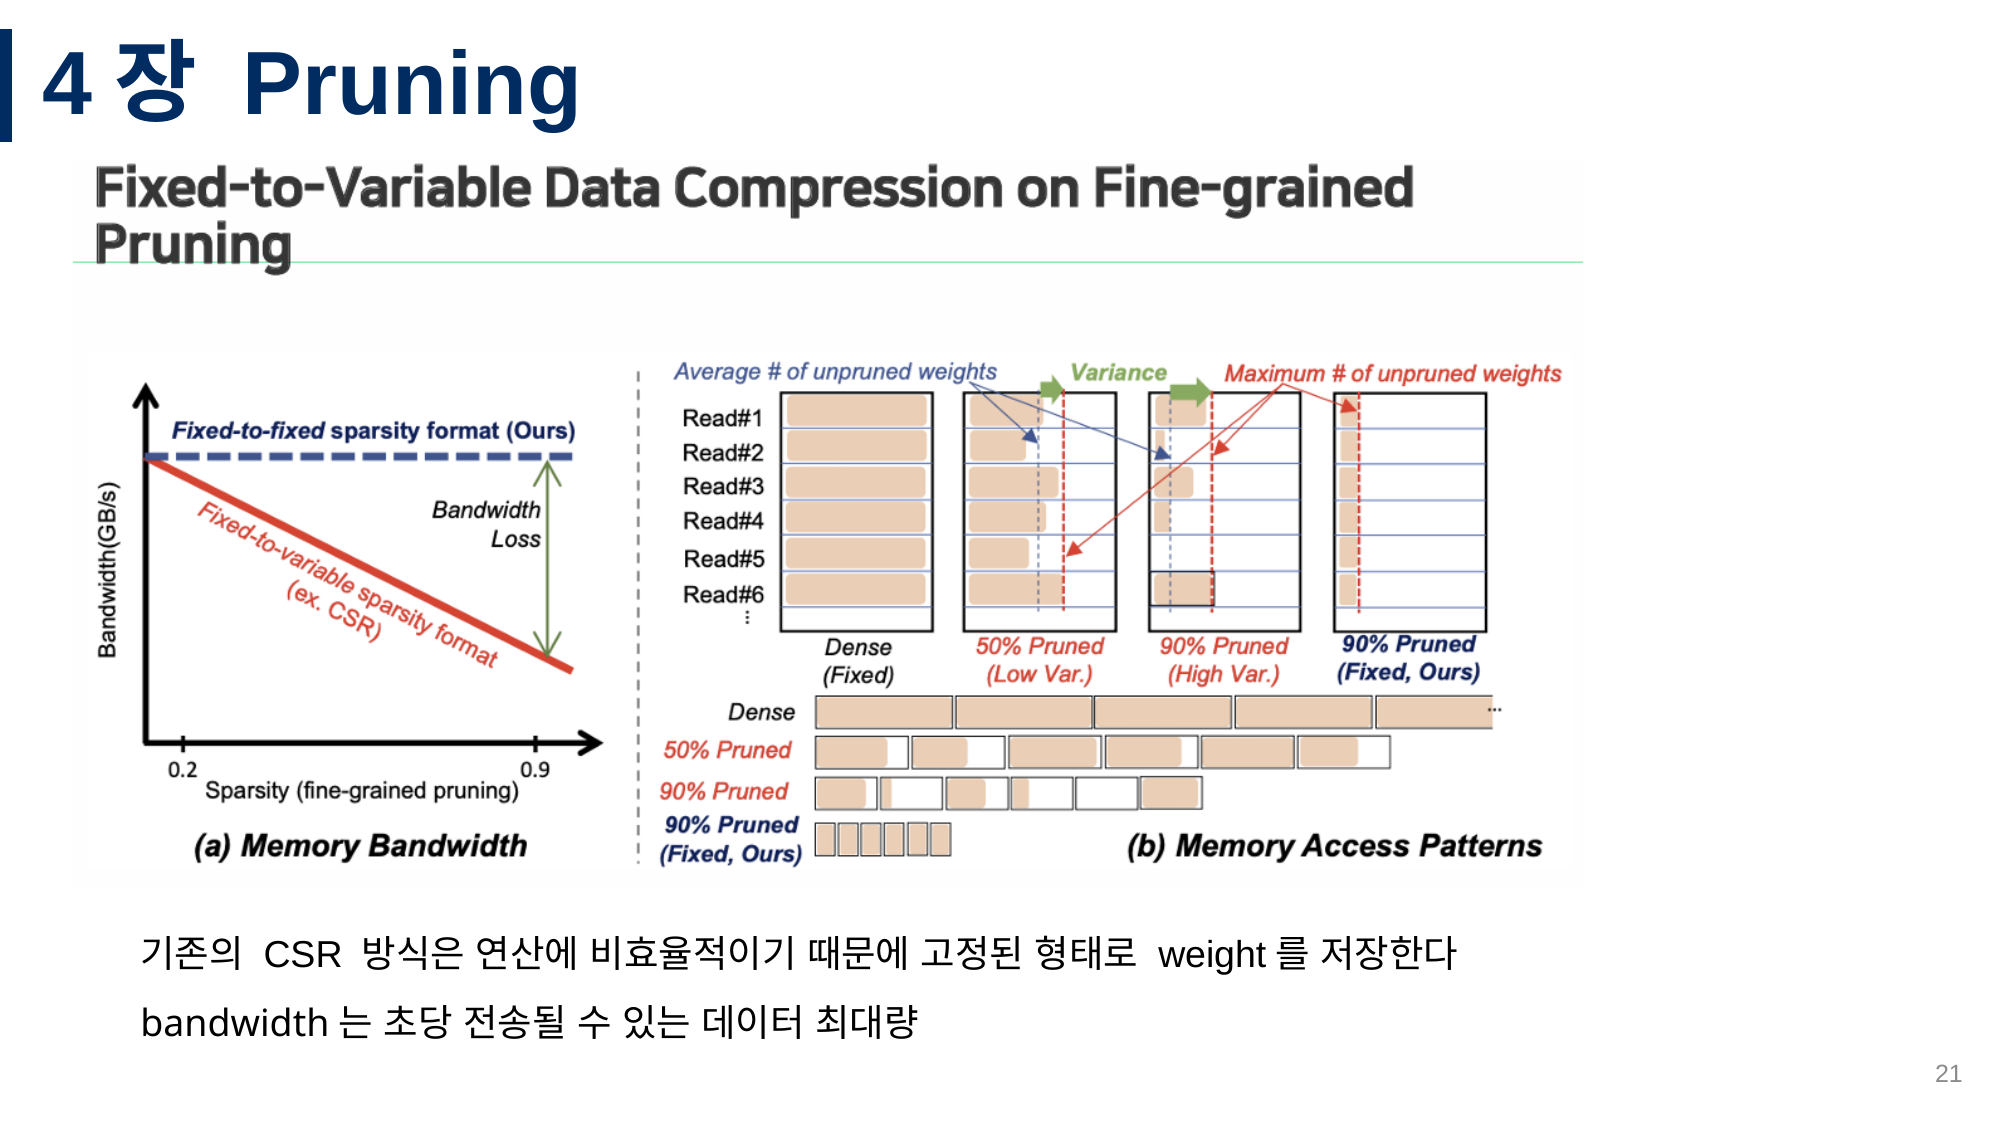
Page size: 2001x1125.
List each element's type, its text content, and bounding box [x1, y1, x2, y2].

picture [73, 141, 1583, 888]
title 4장 Pruning [27, 28, 2000, 142]
slide_number 21 [1527, 1042, 1978, 1103]
text_box 기존의 CSR 방식은 연산에 비효율적이기 때문에 고정된 형태로 weight를 저장한다 [125, 922, 1835, 983]
text_box bandwidth는 초당 전송될 수 있는 데이터 최대량 [125, 991, 1583, 1052]
